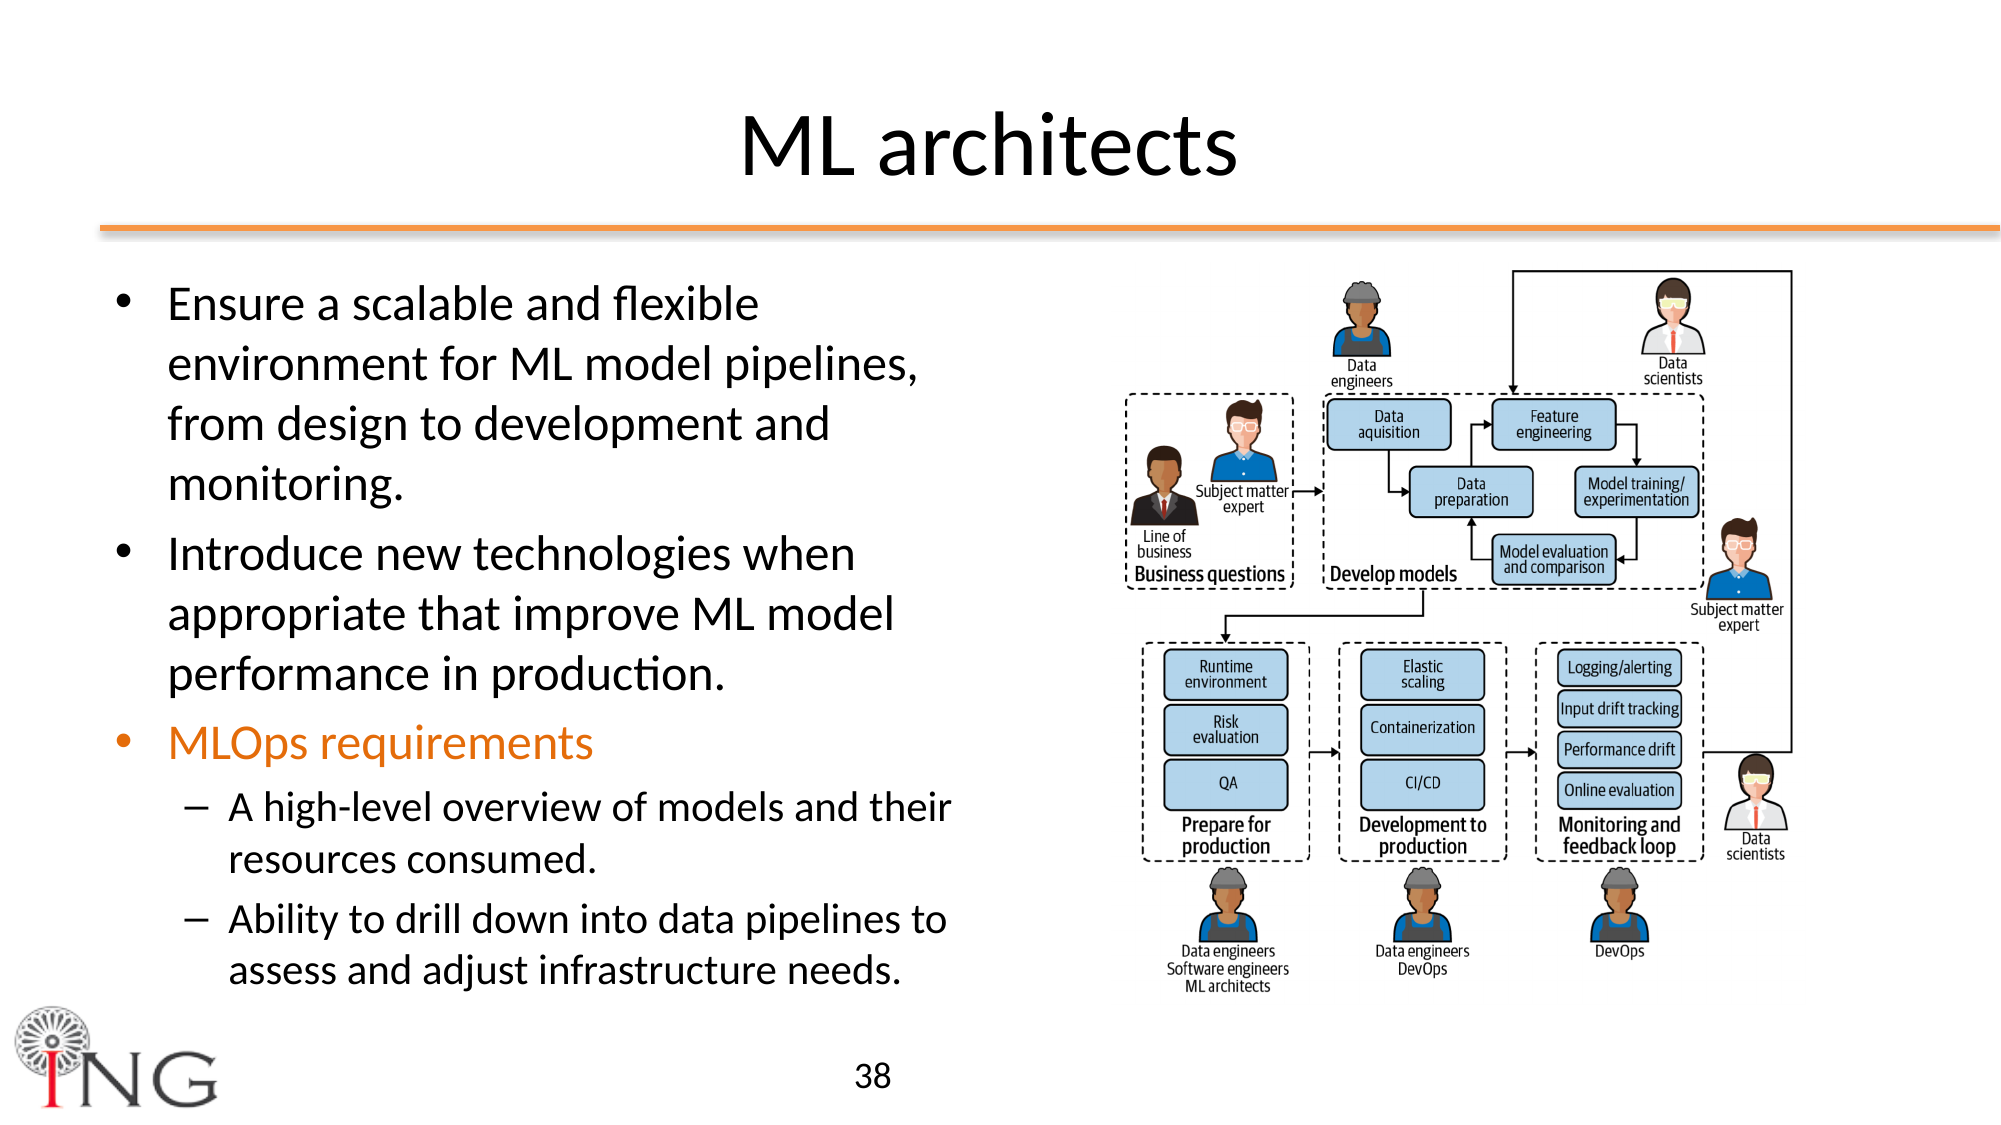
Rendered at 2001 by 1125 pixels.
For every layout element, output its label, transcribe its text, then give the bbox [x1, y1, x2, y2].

list Ensure a scalable and flexible environment for ML model pipelines, from design to development and monitoring. Introduce new technologies when appropriate that improve ML model performance in production. MLOps requirements A high-level overview of models and their resources consumed. Ability to drill down into data pipelines to assess and adjust infrastructure needs. [99, 262, 984, 1005]
title ML architects [99, 45, 1900, 233]
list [1110, 262, 1806, 1006]
slide_number 38 [839, 1043, 1900, 1104]
picture [0, 987, 244, 1125]
